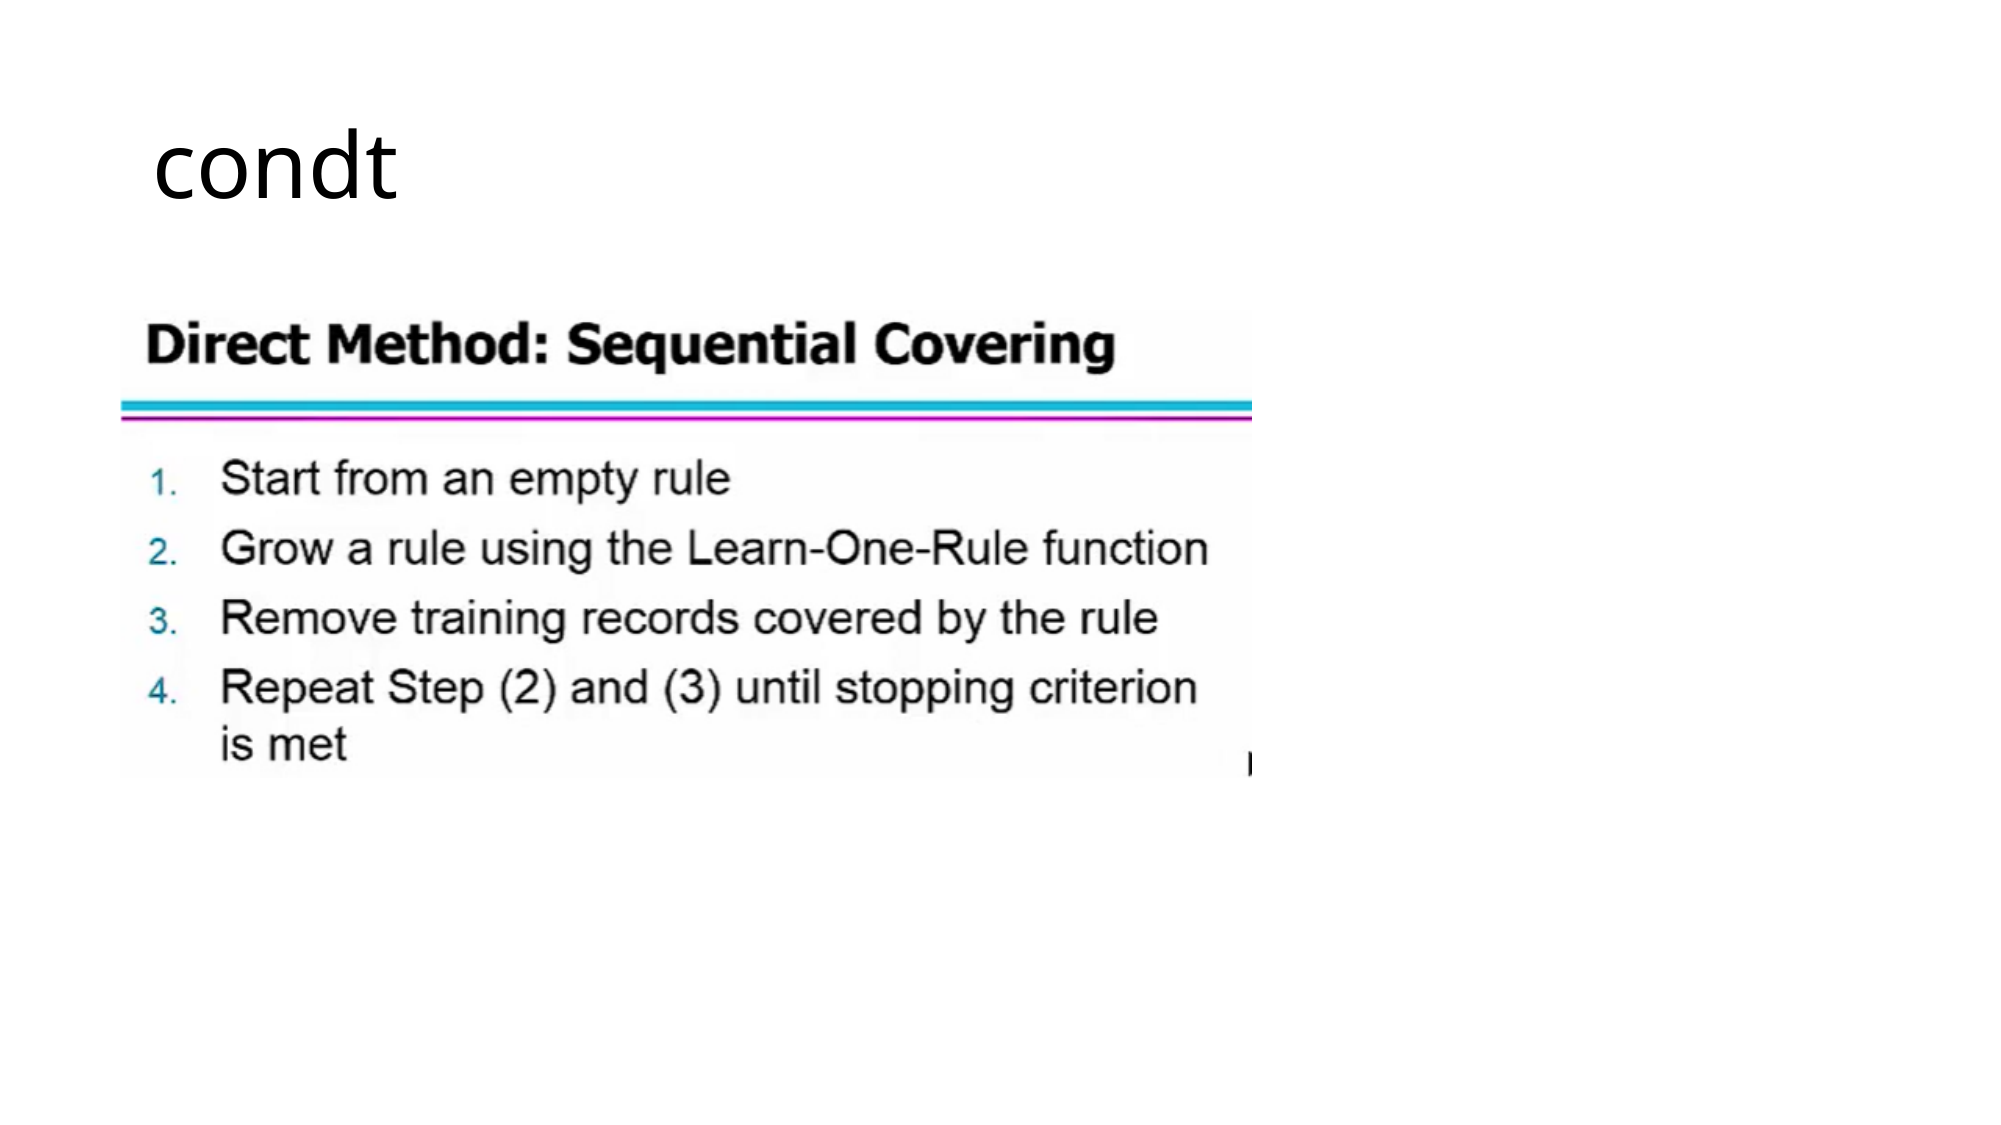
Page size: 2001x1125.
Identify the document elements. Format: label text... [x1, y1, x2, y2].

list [120, 310, 1252, 778]
title condt [137, 59, 1863, 278]
